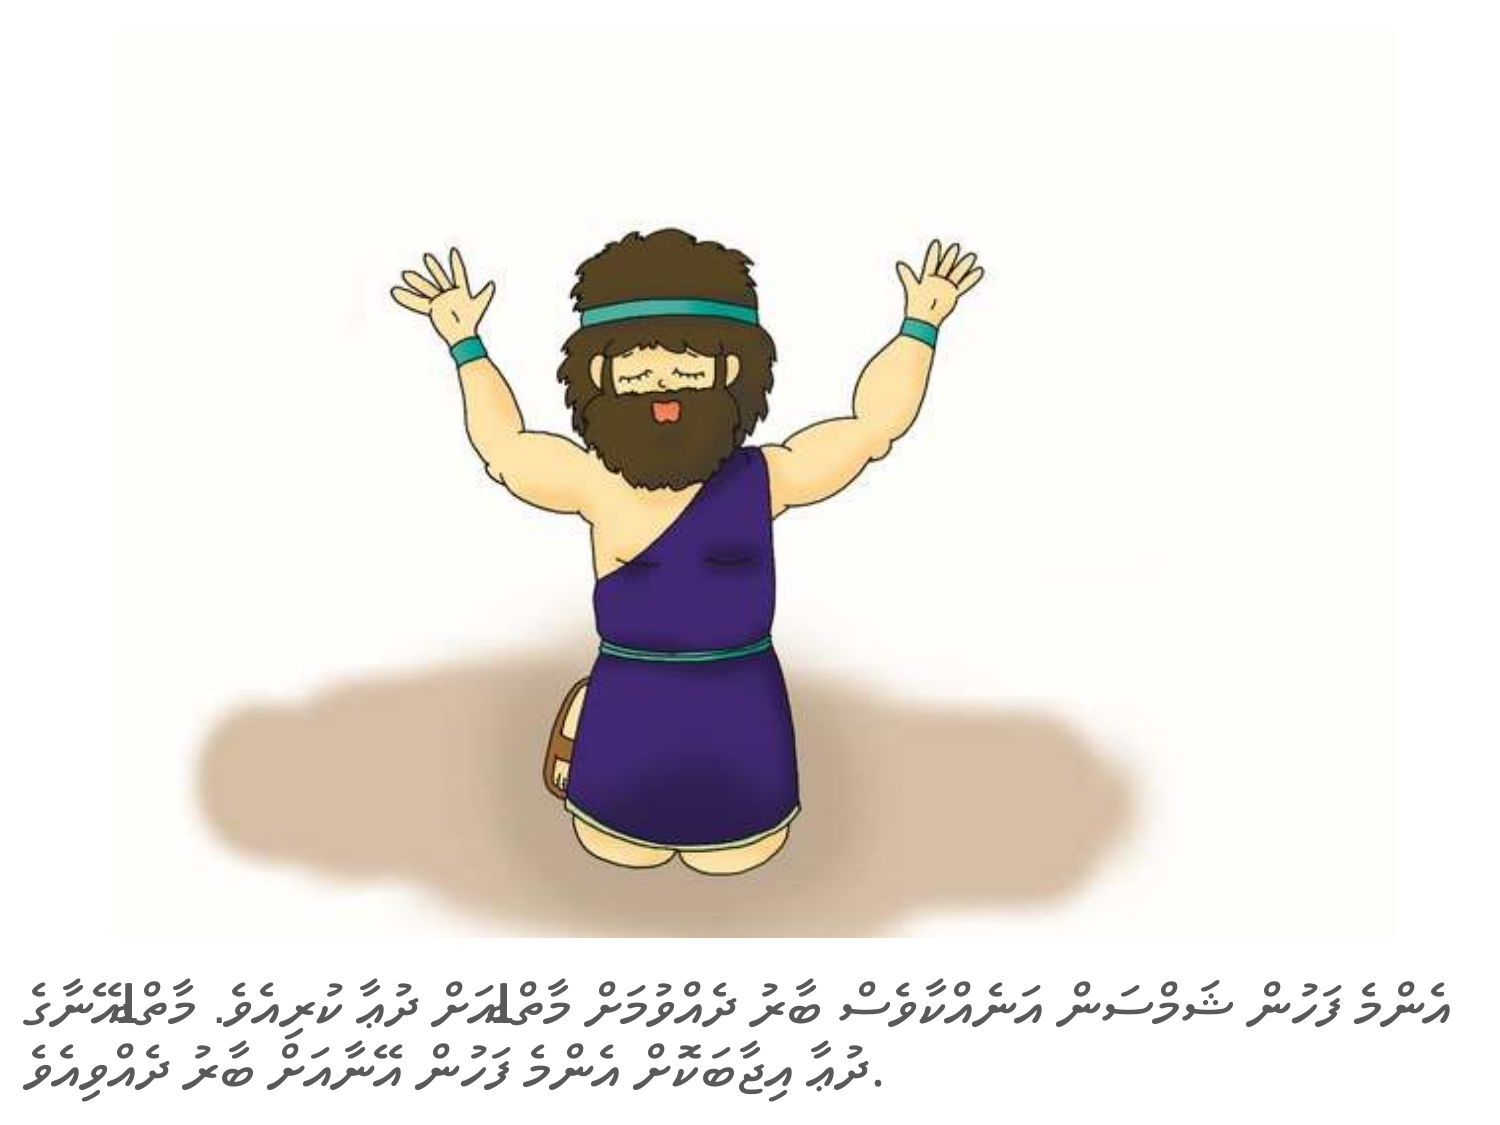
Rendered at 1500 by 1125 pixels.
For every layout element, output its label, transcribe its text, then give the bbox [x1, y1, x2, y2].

picture [113, 30, 1396, 938]
text_box އެންމެ ފަހުން ޝަމްސަން އަނެއްކާވެސް ބާރު ދެއްވުމަށް މާތްالله އަށް ދުޢާ ކުރިއެވެ. މާތްالله އޭނާގެ ދުޢާ އިޖާބަކޮށް އެންމެ ފަހުން އޭނާއަށް ބާރު ދެއްވިއެވެ. [11, 964, 1498, 1104]
